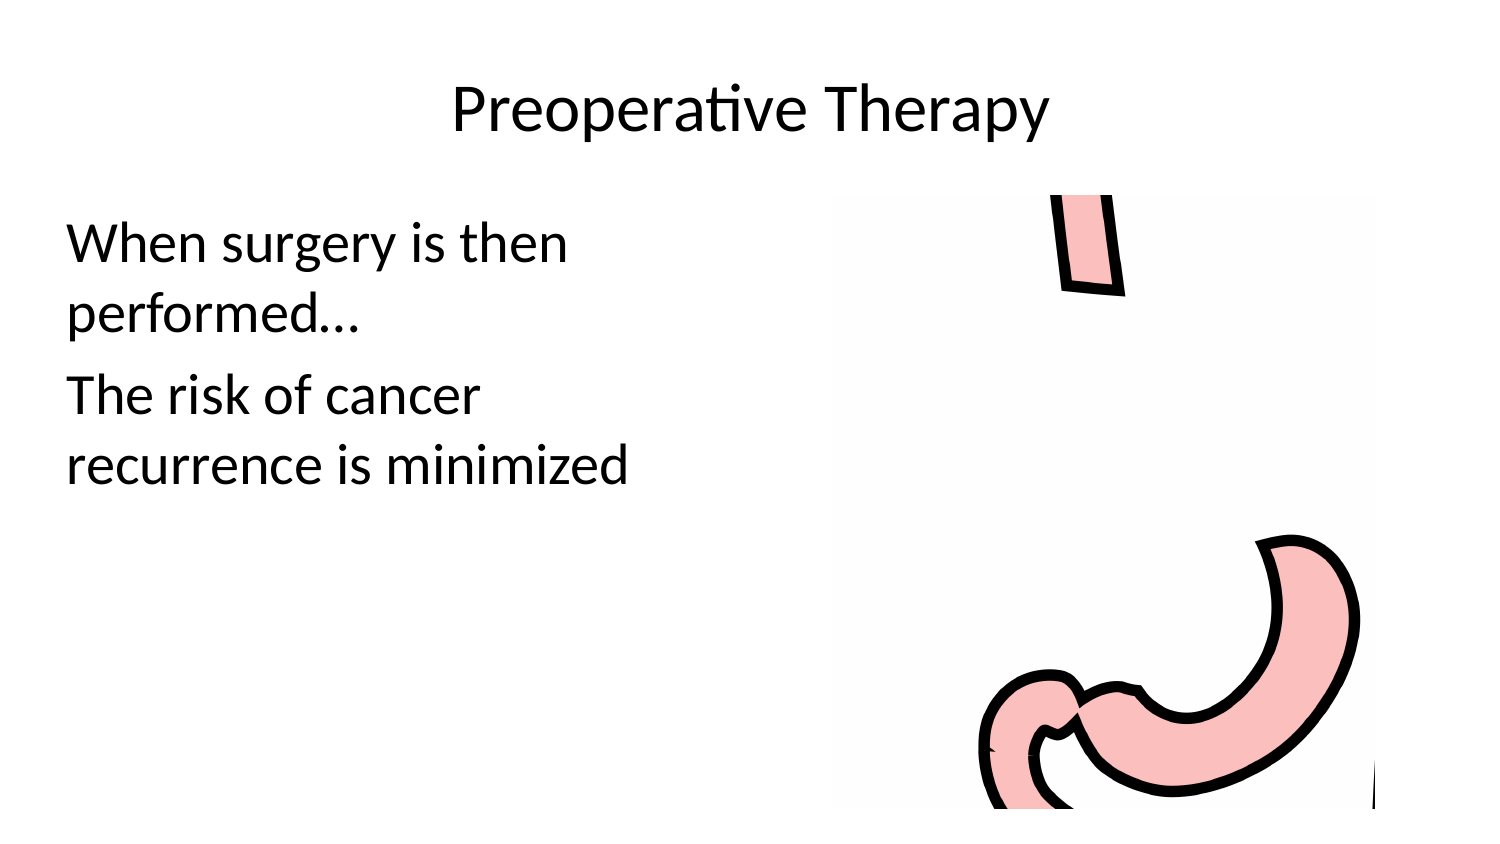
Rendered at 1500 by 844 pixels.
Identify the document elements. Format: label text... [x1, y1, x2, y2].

list When surgery is then performed… The risk of cancer recurrence is minimized [51, 196, 738, 810]
picture [830, 195, 1376, 809]
title Preoperative Therapy [51, 33, 1451, 175]
